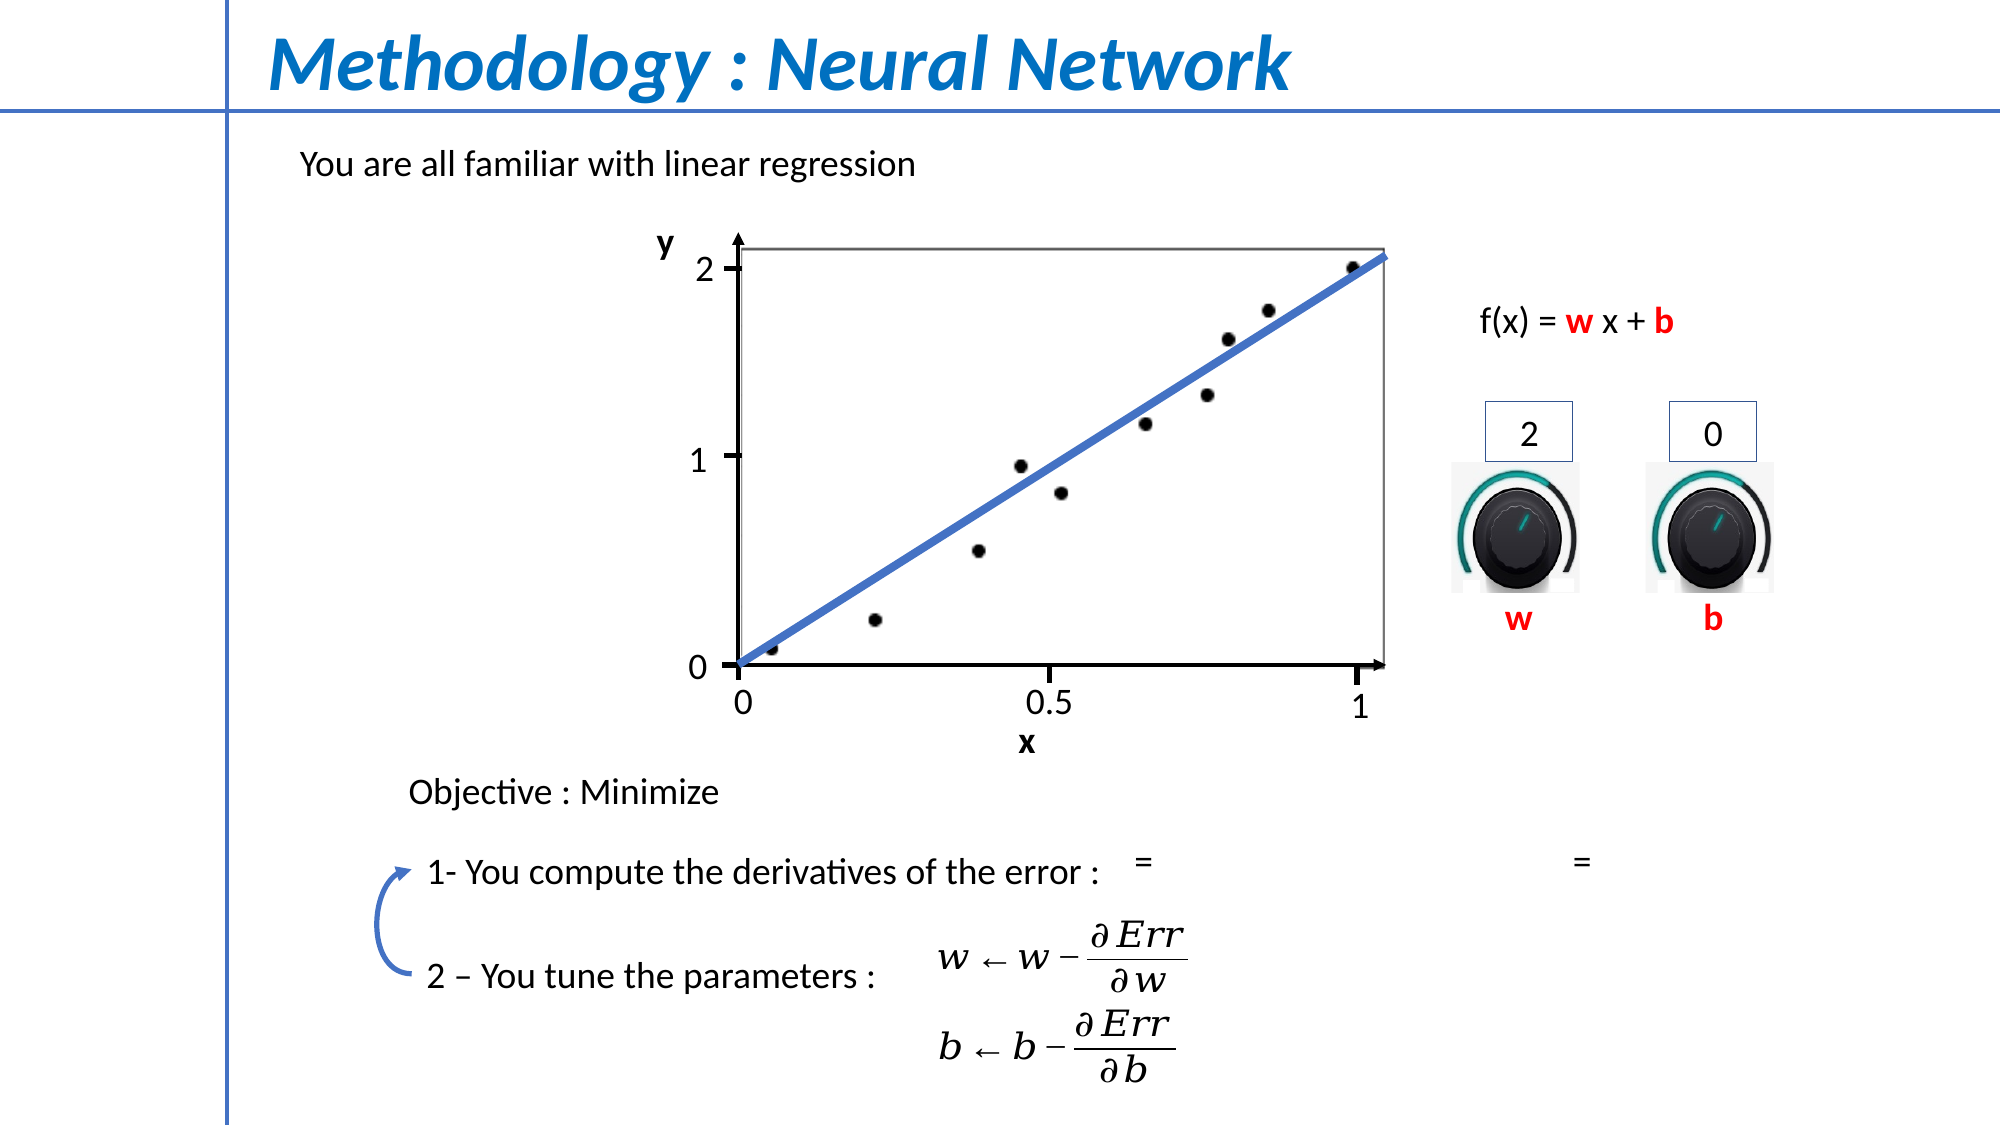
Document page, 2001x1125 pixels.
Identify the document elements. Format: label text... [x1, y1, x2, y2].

text_box x [1003, 737, 1097, 769]
text_box 0 [1669, 401, 1757, 462]
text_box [738, 255, 1387, 665]
text_box b [1659, 596, 1768, 645]
text_box 2 – You tune the parameters : [411, 943, 1931, 1004]
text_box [1645, 462, 1774, 596]
text_box f(x) = w x + b [1464, 288, 1769, 348]
list Methodology : Neural Network [252, 15, 1876, 111]
picture [651, 232, 1413, 737]
text_box 1- You compute the derivatives of the error : [411, 839, 1931, 900]
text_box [1451, 462, 1580, 596]
text_box w [1464, 596, 1573, 645]
text_box You are all familiar with linear regression [285, 131, 1344, 192]
text_box 2 [1485, 401, 1573, 462]
text_box y [641, 210, 694, 270]
